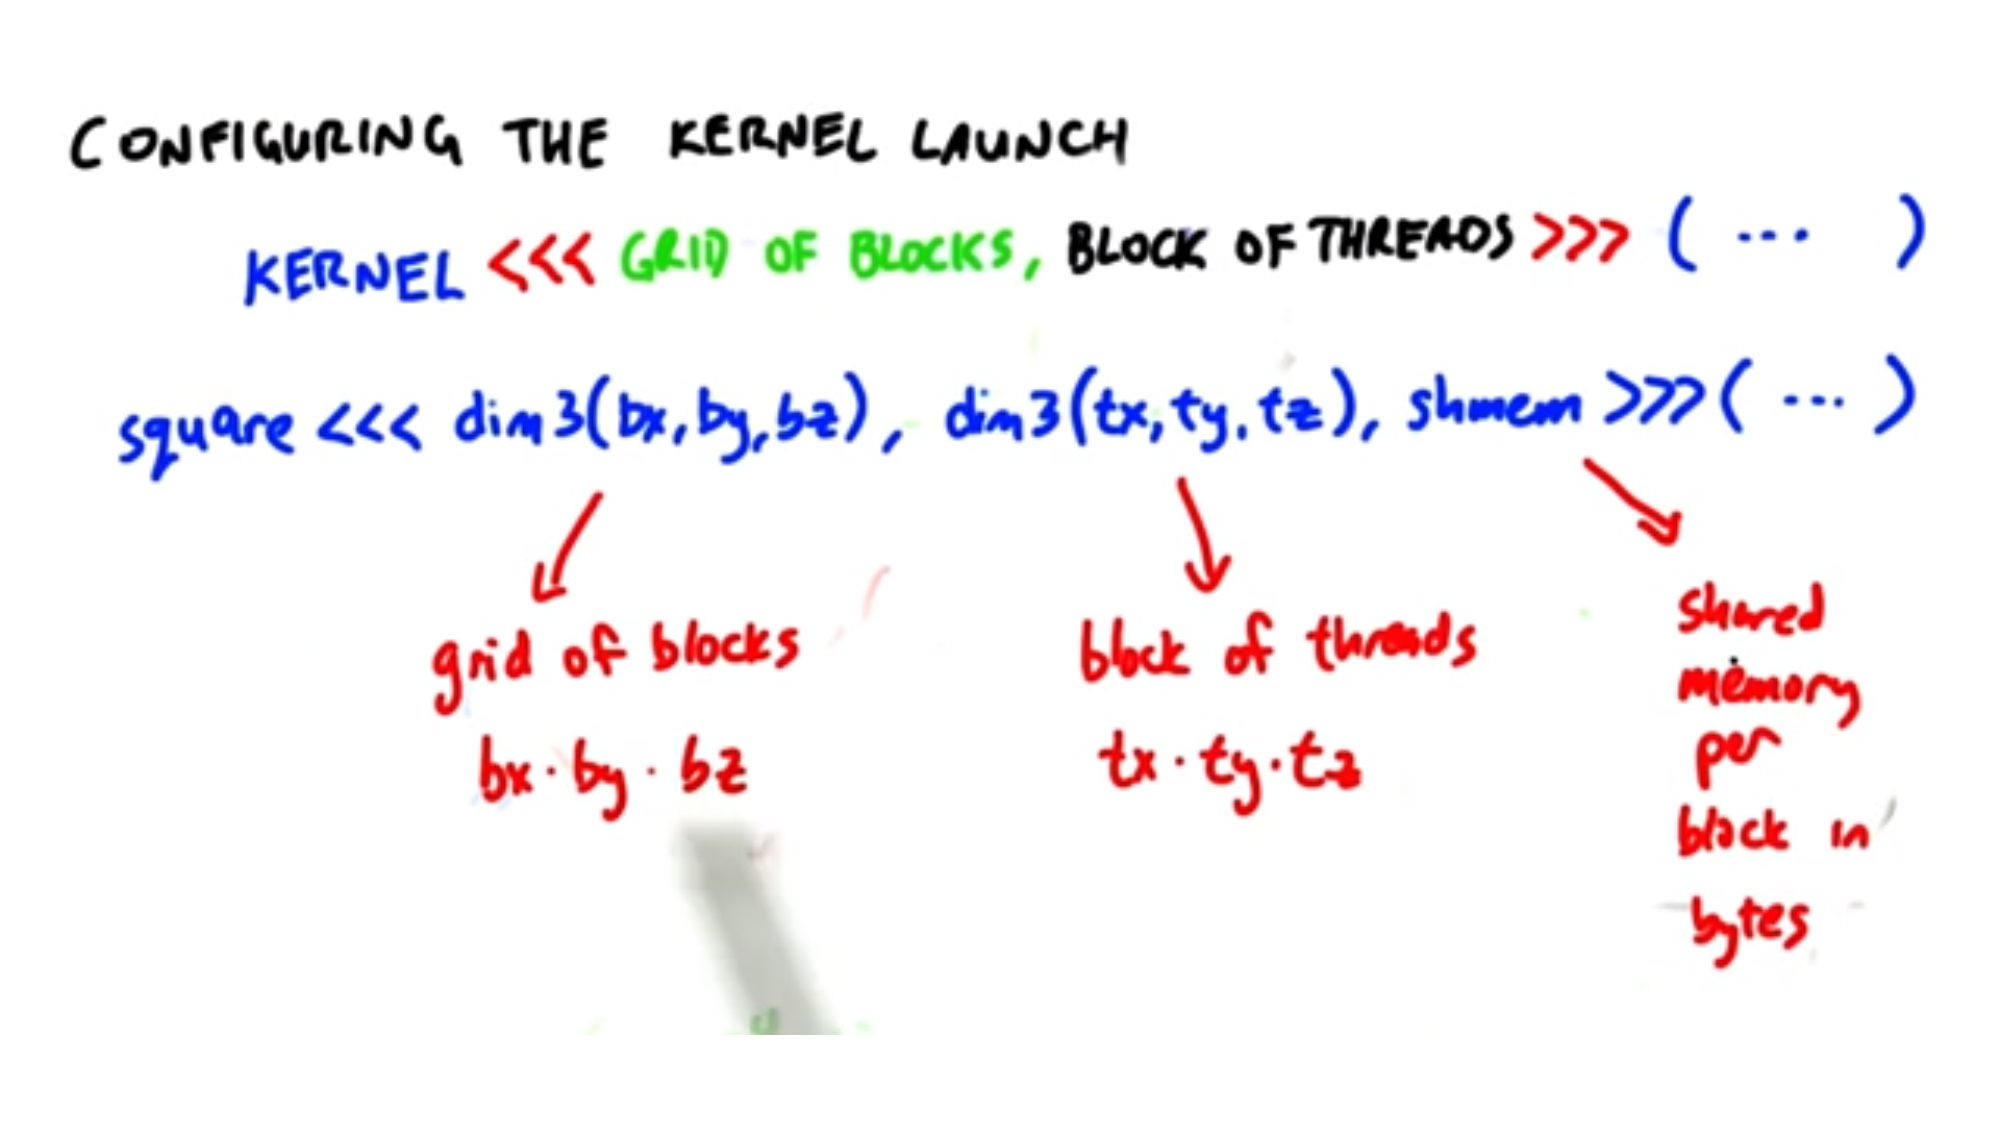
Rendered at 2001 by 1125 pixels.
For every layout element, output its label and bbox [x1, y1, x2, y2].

picture [0, 90, 2000, 1035]
